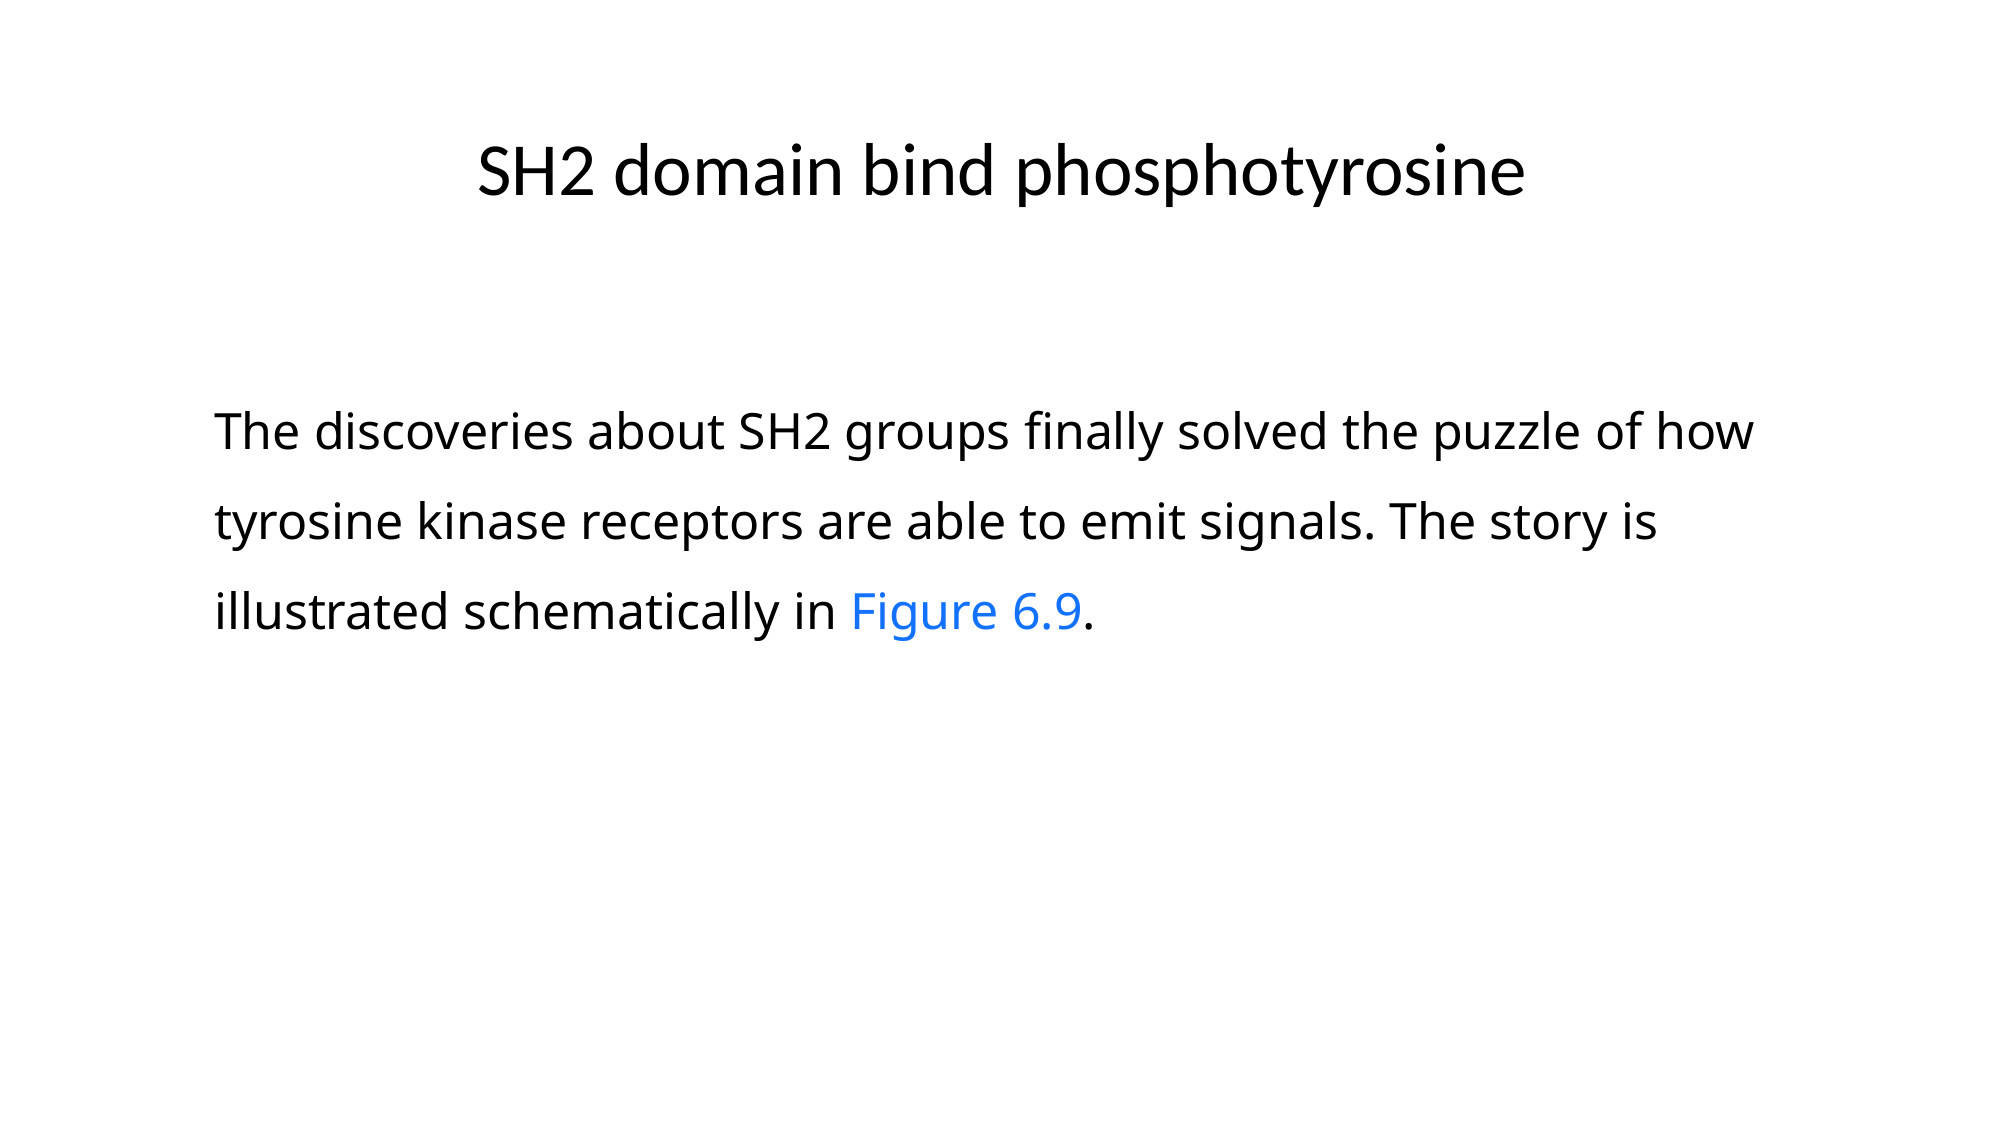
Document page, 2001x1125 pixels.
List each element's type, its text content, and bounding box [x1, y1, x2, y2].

text_box The discoveries about SH2 groups finally solved the puzzle of how tyrosine kinase receptors are able to emit signals. The story is illustrated schematically in Figure 6.9. [199, 362, 1823, 647]
text_box SH2 domain bind phosphotyrosine [462, 113, 1560, 219]
